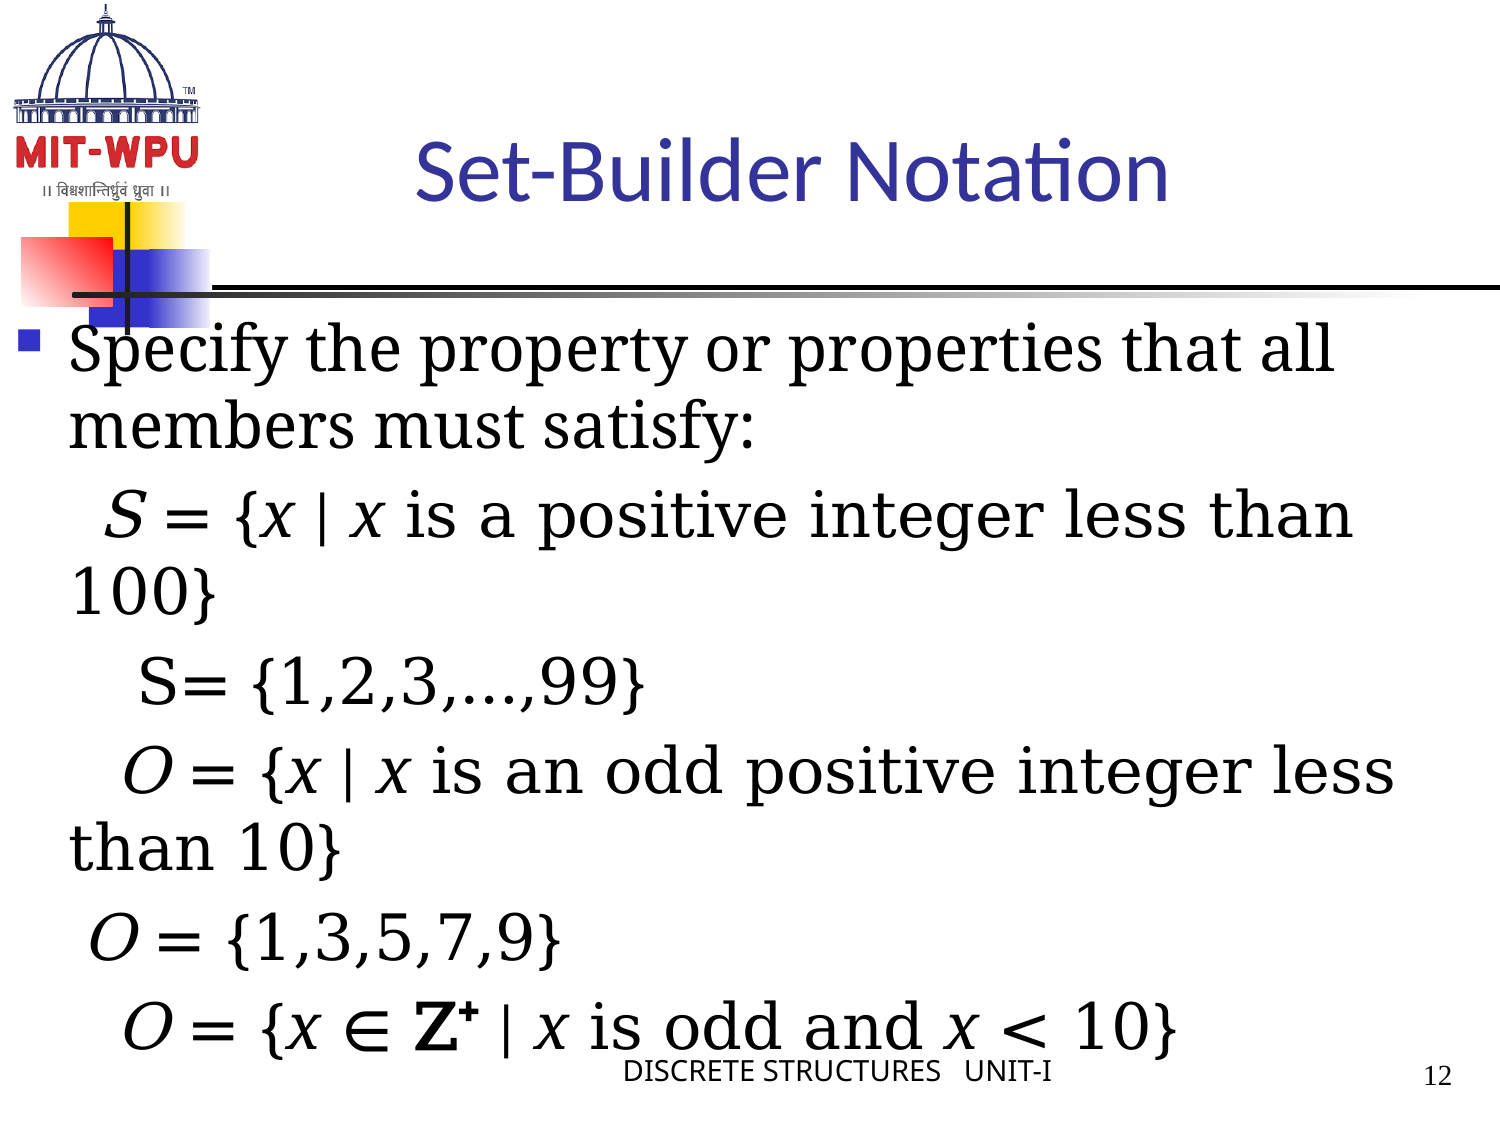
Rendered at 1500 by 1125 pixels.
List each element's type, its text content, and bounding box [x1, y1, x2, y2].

footer DISCRETE STRUCTURES UNIT-I [600, 1024, 1075, 1100]
list Specify the property or properties that all members must satisfy: S = {x | x is a positive integer less than 100} S= {1,2,3,…,99} O = {x | x is an odd positive integer less than 10} O = {1,3,5,7,9} O = {x ∈ Z⁺ | x is odd and x < 10} [0, 299, 1500, 1076]
picture [12, 4, 222, 202]
title Set-Builder Notation [162, 124, 1426, 228]
slide_number 12 [1155, 1024, 1468, 1100]
